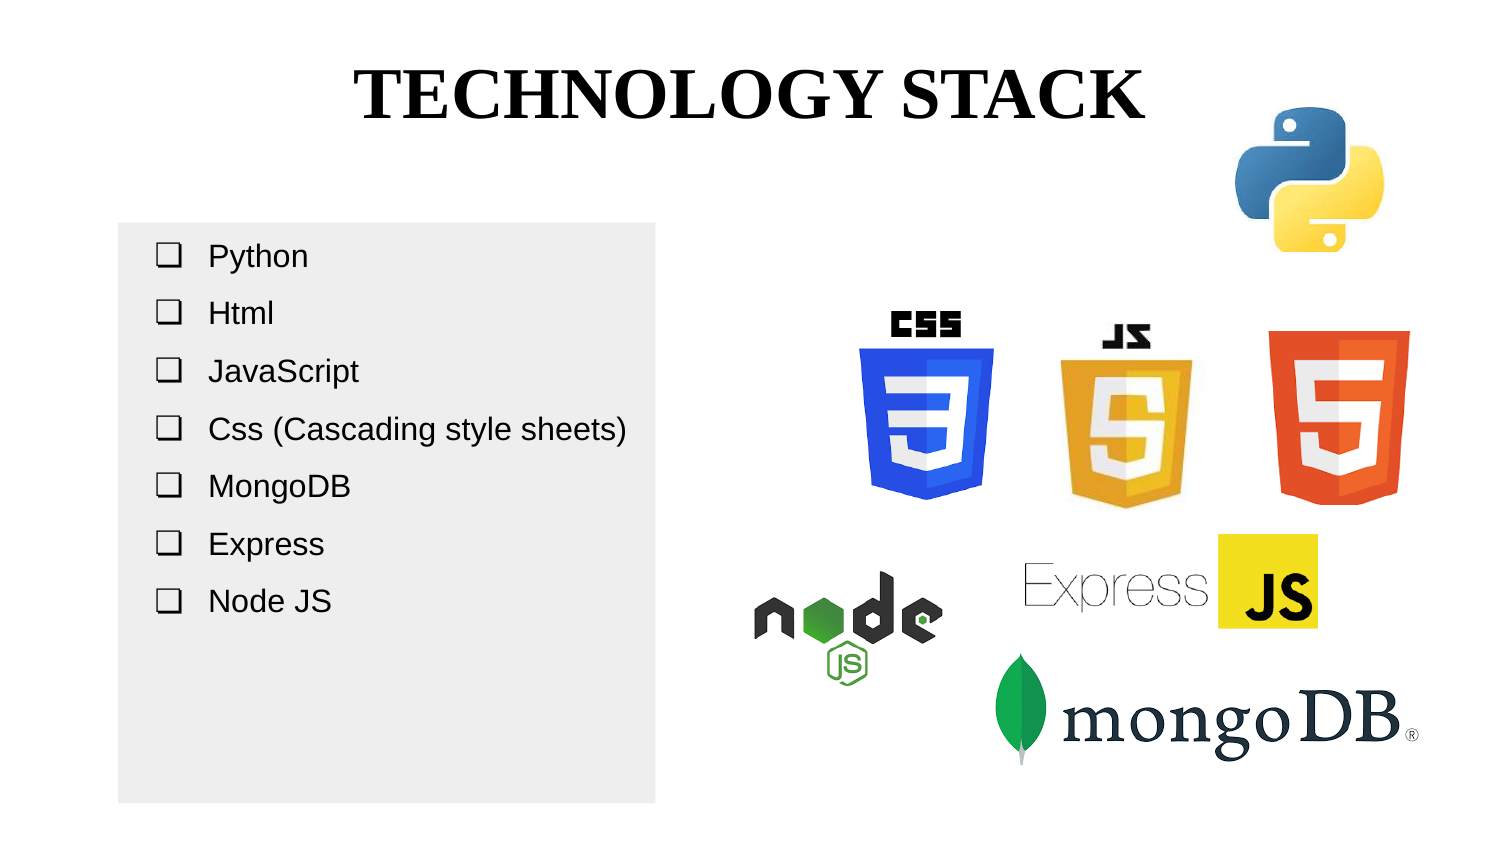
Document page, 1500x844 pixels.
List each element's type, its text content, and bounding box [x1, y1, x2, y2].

picture [992, 651, 1421, 767]
picture [1025, 534, 1319, 629]
picture [1258, 331, 1420, 505]
title TECHNOLOGY STACK [153, 30, 1347, 195]
picture [1025, 322, 1227, 512]
picture [859, 311, 994, 501]
list Python Html JavaScript Css (Cascading style sheets) MongoDB Express Node JS [118, 222, 656, 804]
picture [1221, 107, 1389, 264]
picture [722, 534, 975, 723]
